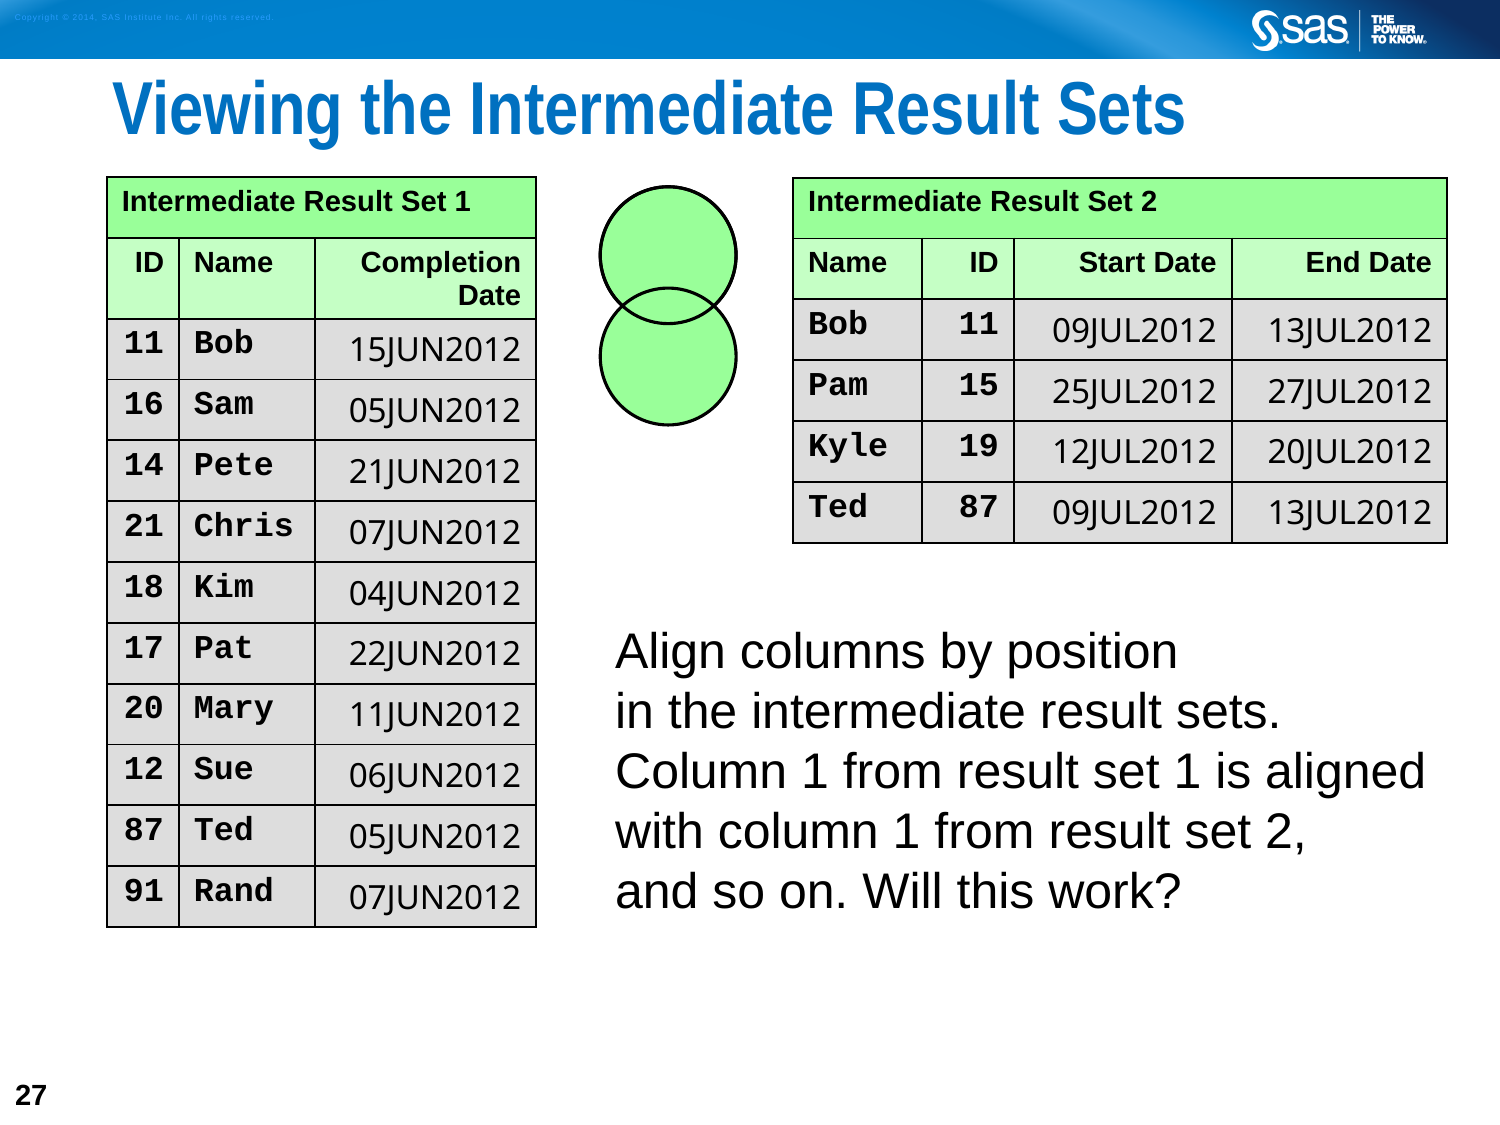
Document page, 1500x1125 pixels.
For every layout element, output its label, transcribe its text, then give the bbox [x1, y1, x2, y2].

table_cell 05JUN2012 [316, 380, 535, 439]
table_cell Completion Date [316, 239, 535, 318]
table_cell 20 [108, 685, 178, 744]
table_cell 06JUN2012 [316, 745, 535, 804]
table_cell ID [923, 239, 1013, 298]
table_header Intermediate Result Set 1 [108, 178, 535, 237]
table_cell 05JUN2012 [316, 806, 535, 865]
table_cell Mary [180, 685, 314, 744]
table_cell 17 [108, 624, 178, 683]
table_cell 15JUN2012 [316, 320, 535, 379]
list [537, 176, 1400, 876]
table_cell Name [794, 239, 921, 298]
table_cell Name [180, 239, 314, 318]
table_cell Sam [180, 380, 314, 439]
table_cell 04JUN2012 [316, 563, 535, 622]
table_cell 13JUL2012 [1233, 300, 1446, 359]
table_cell 12 [108, 745, 178, 804]
table_cell ID [108, 239, 178, 318]
table_cell 20JUL2012 [1233, 422, 1446, 481]
table_cell 22JUN2012 [316, 624, 535, 683]
table_cell 18 [108, 563, 178, 622]
title Viewing the Intermediate Result Sets [112, 75, 1500, 187]
table_cell 07JUN2012 [316, 502, 535, 561]
table_cell Pat [180, 624, 314, 683]
table_cell Pete [180, 441, 314, 500]
table_cell 14 [108, 441, 178, 500]
table_cell 13JUL2012 [1233, 483, 1446, 542]
table_cell 21 [108, 502, 178, 561]
table_cell 11JUN2012 [316, 685, 535, 744]
table_cell Bob [180, 320, 314, 379]
table_header Intermediate Result Set 2 [794, 179, 1446, 238]
table_cell 87 [923, 483, 1013, 542]
table_cell 16 [108, 380, 178, 439]
table_cell 12JUL2012 [1015, 422, 1231, 481]
table_cell 21JUN2012 [316, 441, 535, 500]
table_cell Ted [794, 483, 921, 542]
table_cell Chris [180, 502, 314, 561]
table_cell 11 [108, 320, 178, 379]
table_cell 09JUL2012 [1015, 300, 1231, 359]
table_cell 15 [923, 361, 1013, 420]
table_cell Ted [180, 806, 314, 865]
table_cell Kyle [794, 422, 921, 481]
table_cell 19 [923, 422, 1013, 481]
table_cell 25JUL2012 [1015, 361, 1231, 420]
table_cell 09JUL2012 [1015, 483, 1231, 542]
table_cell Kim [180, 563, 314, 622]
table_cell 11 [923, 300, 1013, 359]
table_cell 27JUL2012 [1233, 361, 1446, 420]
table_cell Rand [180, 867, 314, 926]
table_cell Bob [794, 300, 921, 359]
table_cell End Date [1233, 239, 1446, 298]
table_cell 87 [108, 806, 178, 865]
table_cell 91 [108, 867, 178, 926]
text_box Align columns by position in the intermediate result sets. Column 1 from result set 1 is aligned with column 1 from result set 2, and so on. Will this work? [600, 610, 1454, 986]
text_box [599, 186, 737, 426]
table_cell 07JUN2012 [316, 867, 535, 926]
table_cell Start Date [1015, 239, 1231, 298]
table_cell Sue [180, 745, 314, 804]
table_cell Pam [794, 361, 921, 420]
picture [0, 0, 1500, 59]
